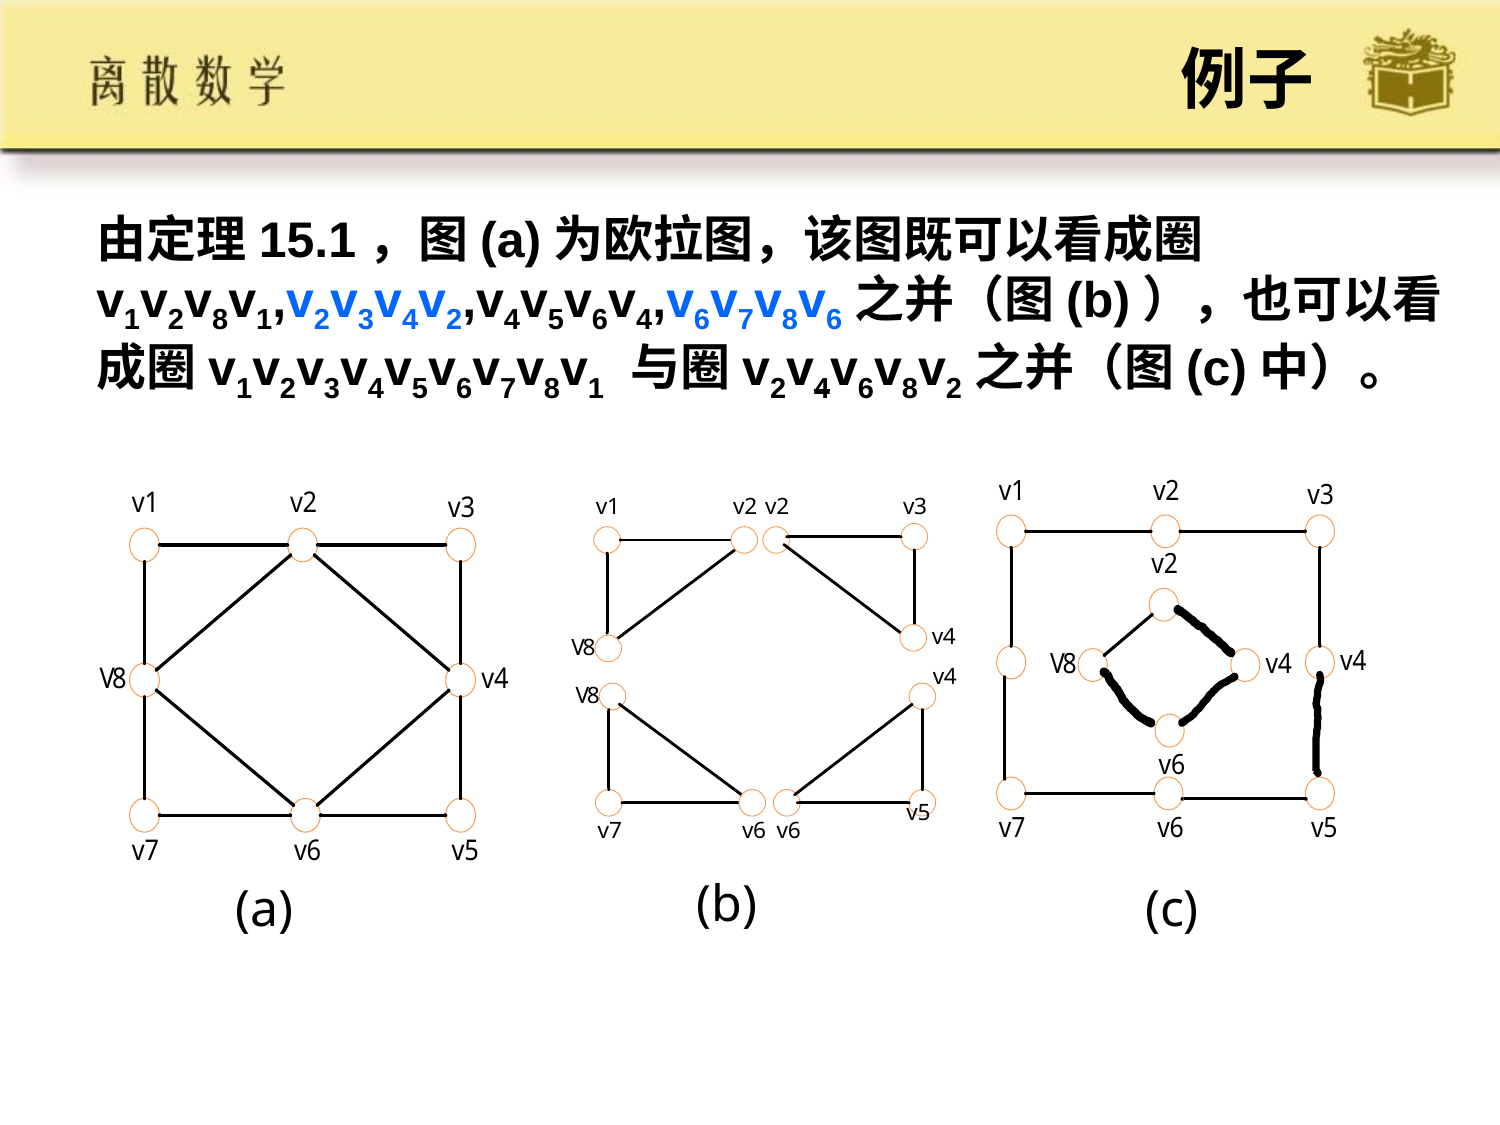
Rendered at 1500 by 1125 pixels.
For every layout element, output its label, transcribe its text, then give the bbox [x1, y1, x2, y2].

picture [0, 1, 1500, 1125]
text_box (a) [220, 870, 363, 944]
text_box (c) [1130, 869, 1273, 944]
list 由定理15.1，图(a)为欧拉图，该图既可以看成圈v1v2v8v1,v2v3v4v2,v4v5v6v4,v6v7v8v6之并（图(b)），也可以看成圈v1v2v3v4v5v6v7v8v1 与圈v2v4v6v8v2之并（图(c)中）。 [24, 200, 1469, 1038]
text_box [527, 488, 917, 847]
title 例子 [324, 42, 1329, 112]
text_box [917, 467, 1479, 847]
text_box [55, 479, 624, 870]
text_box (b) [681, 864, 824, 939]
